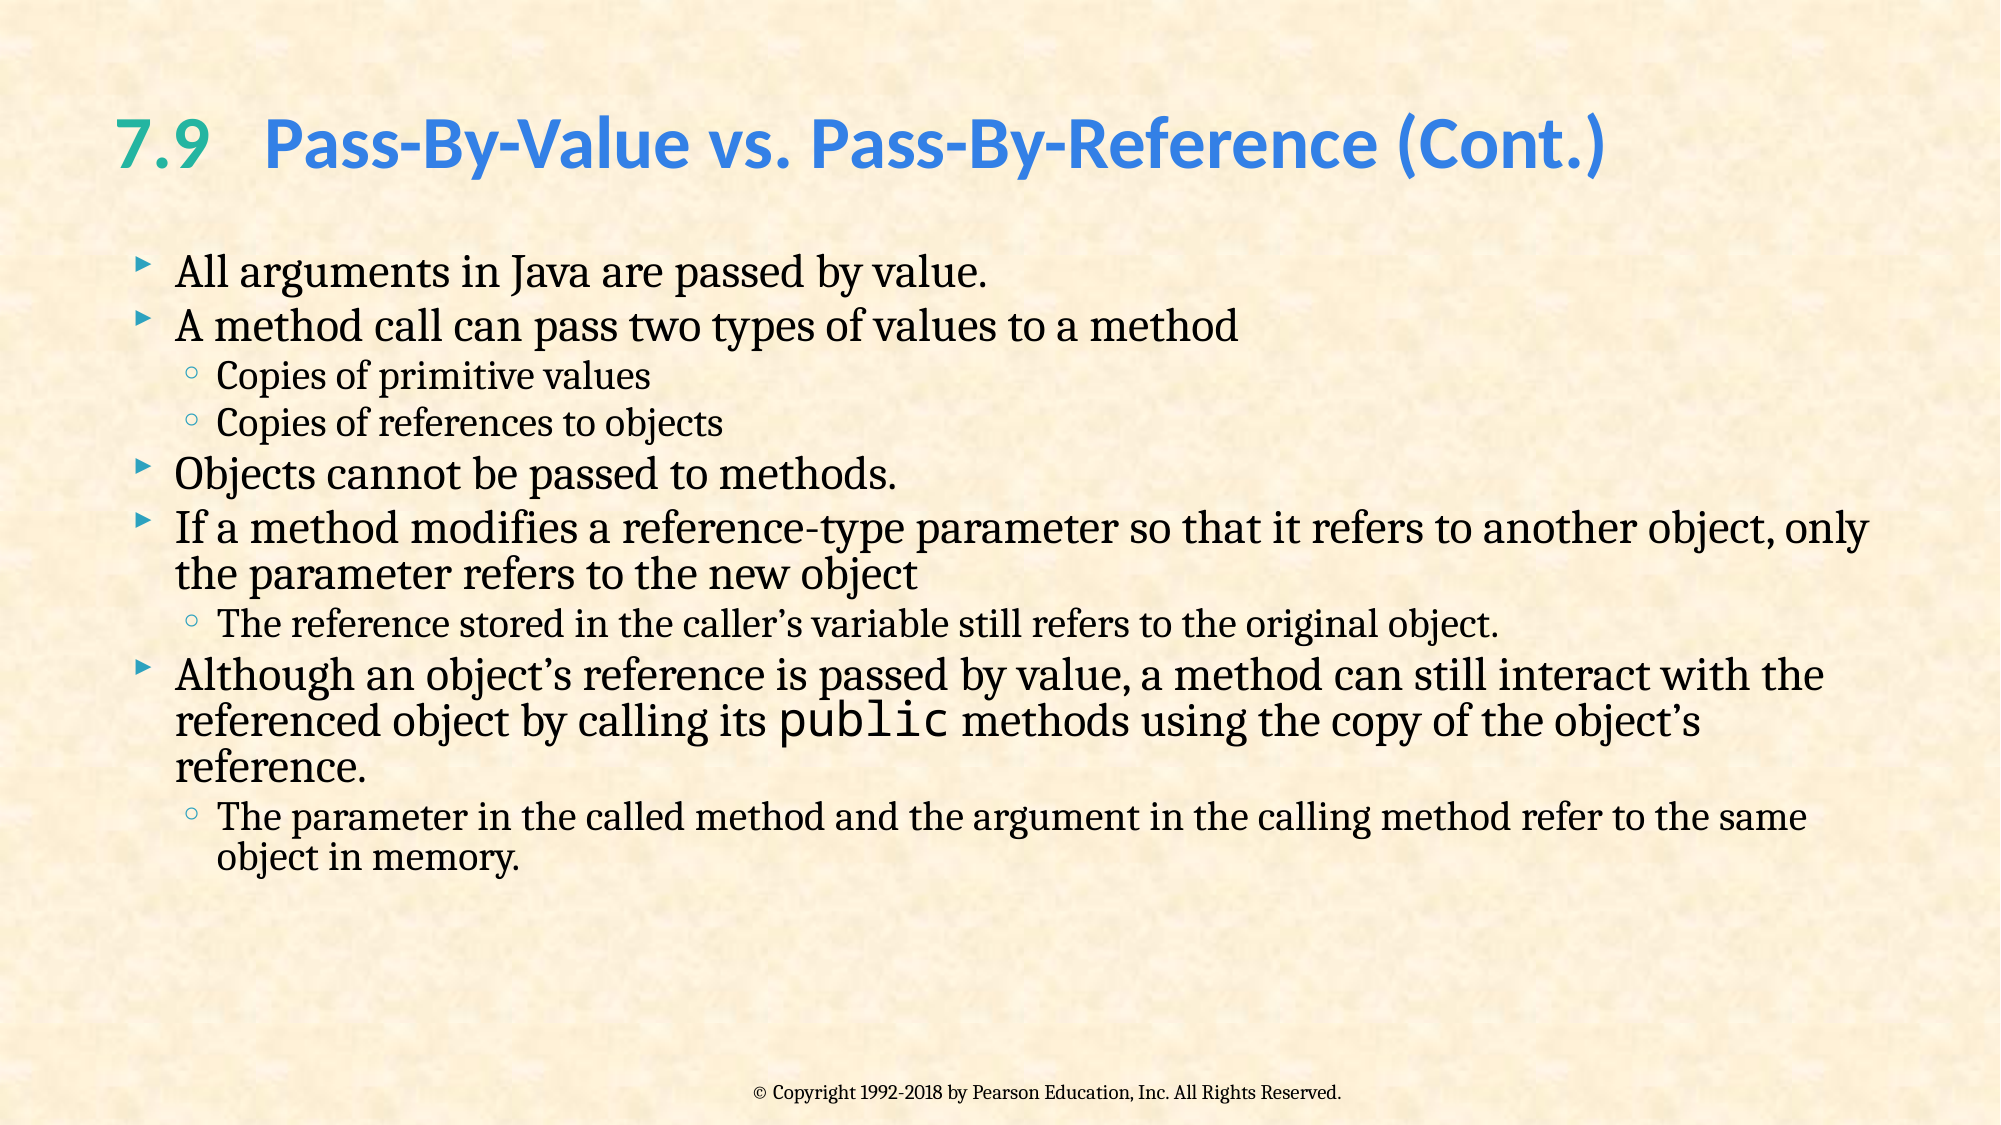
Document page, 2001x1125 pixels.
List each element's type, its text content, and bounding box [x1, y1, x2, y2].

picture [0, 0, 2001, 1125]
title 7.9 Pass-By-Value vs. Pass-By-Reference (Cont.) [99, 45, 1900, 233]
list All arguments in Java are passed by value. A method call can pass two types of values to a method Copies of primitive values Copies of references to objects Objects cannot be passed to methods. If a method modifies a reference-type parameter so that it refers to another object, only the parameter refers to the new object The reference stored in the caller’s variable still refers to the original object. Although an object’s reference is passed by value, a method can still interact with the referenced object by calling its public methods using the copy of the object’s reference. The parameter in the called method and the argument in the calling method refer to the same object in memory. [99, 242, 1900, 986]
footer © Copyright 1992-2018 by Pearson Education, Inc. All Rights Reserved. [736, 1051, 1892, 1112]
